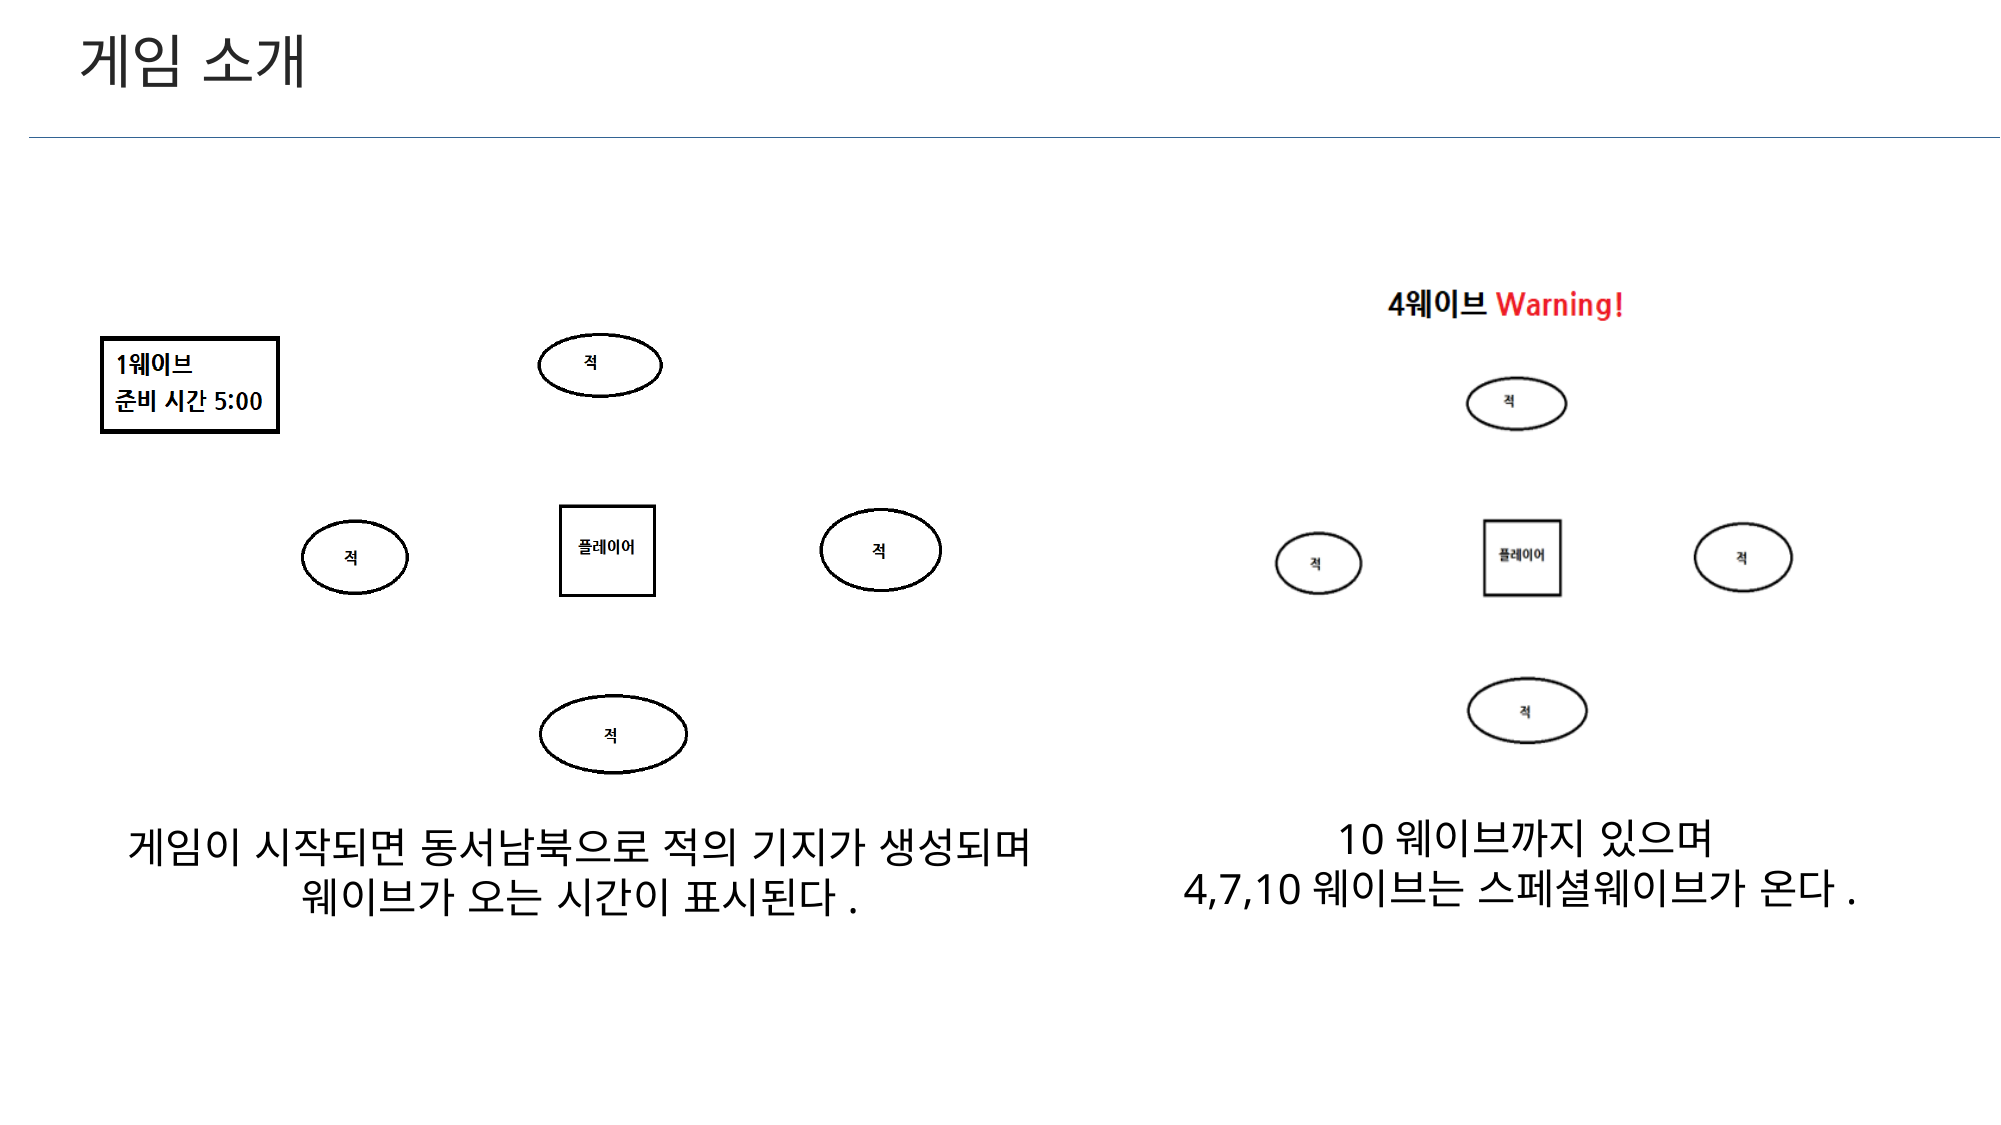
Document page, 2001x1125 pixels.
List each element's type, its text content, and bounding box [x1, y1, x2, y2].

text_box 게임 소개 [63, 18, 324, 103]
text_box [1083, 234, 1968, 922]
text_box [29, 319, 1132, 931]
